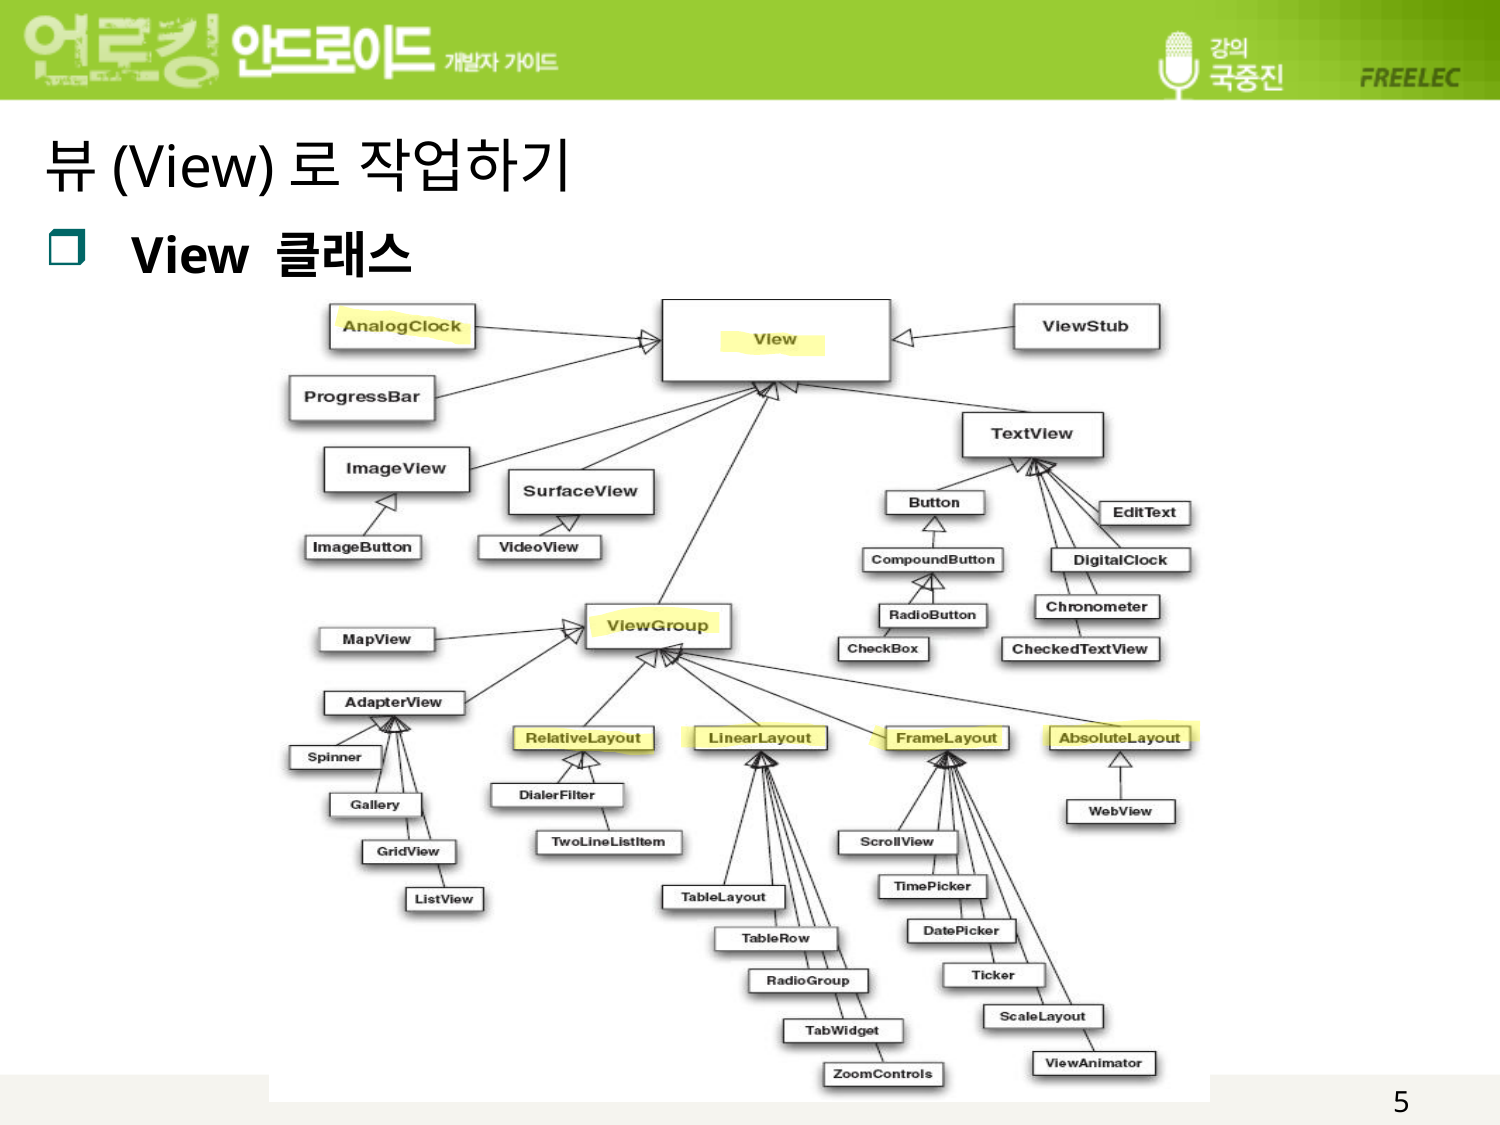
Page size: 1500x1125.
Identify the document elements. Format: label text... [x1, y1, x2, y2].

list View 클래스 [29, 215, 1448, 1067]
picture [0, 0, 1500, 1102]
title 뷰(View)로 작업하기 [29, 128, 1460, 200]
slide_number 5 [1074, 1075, 1426, 1121]
